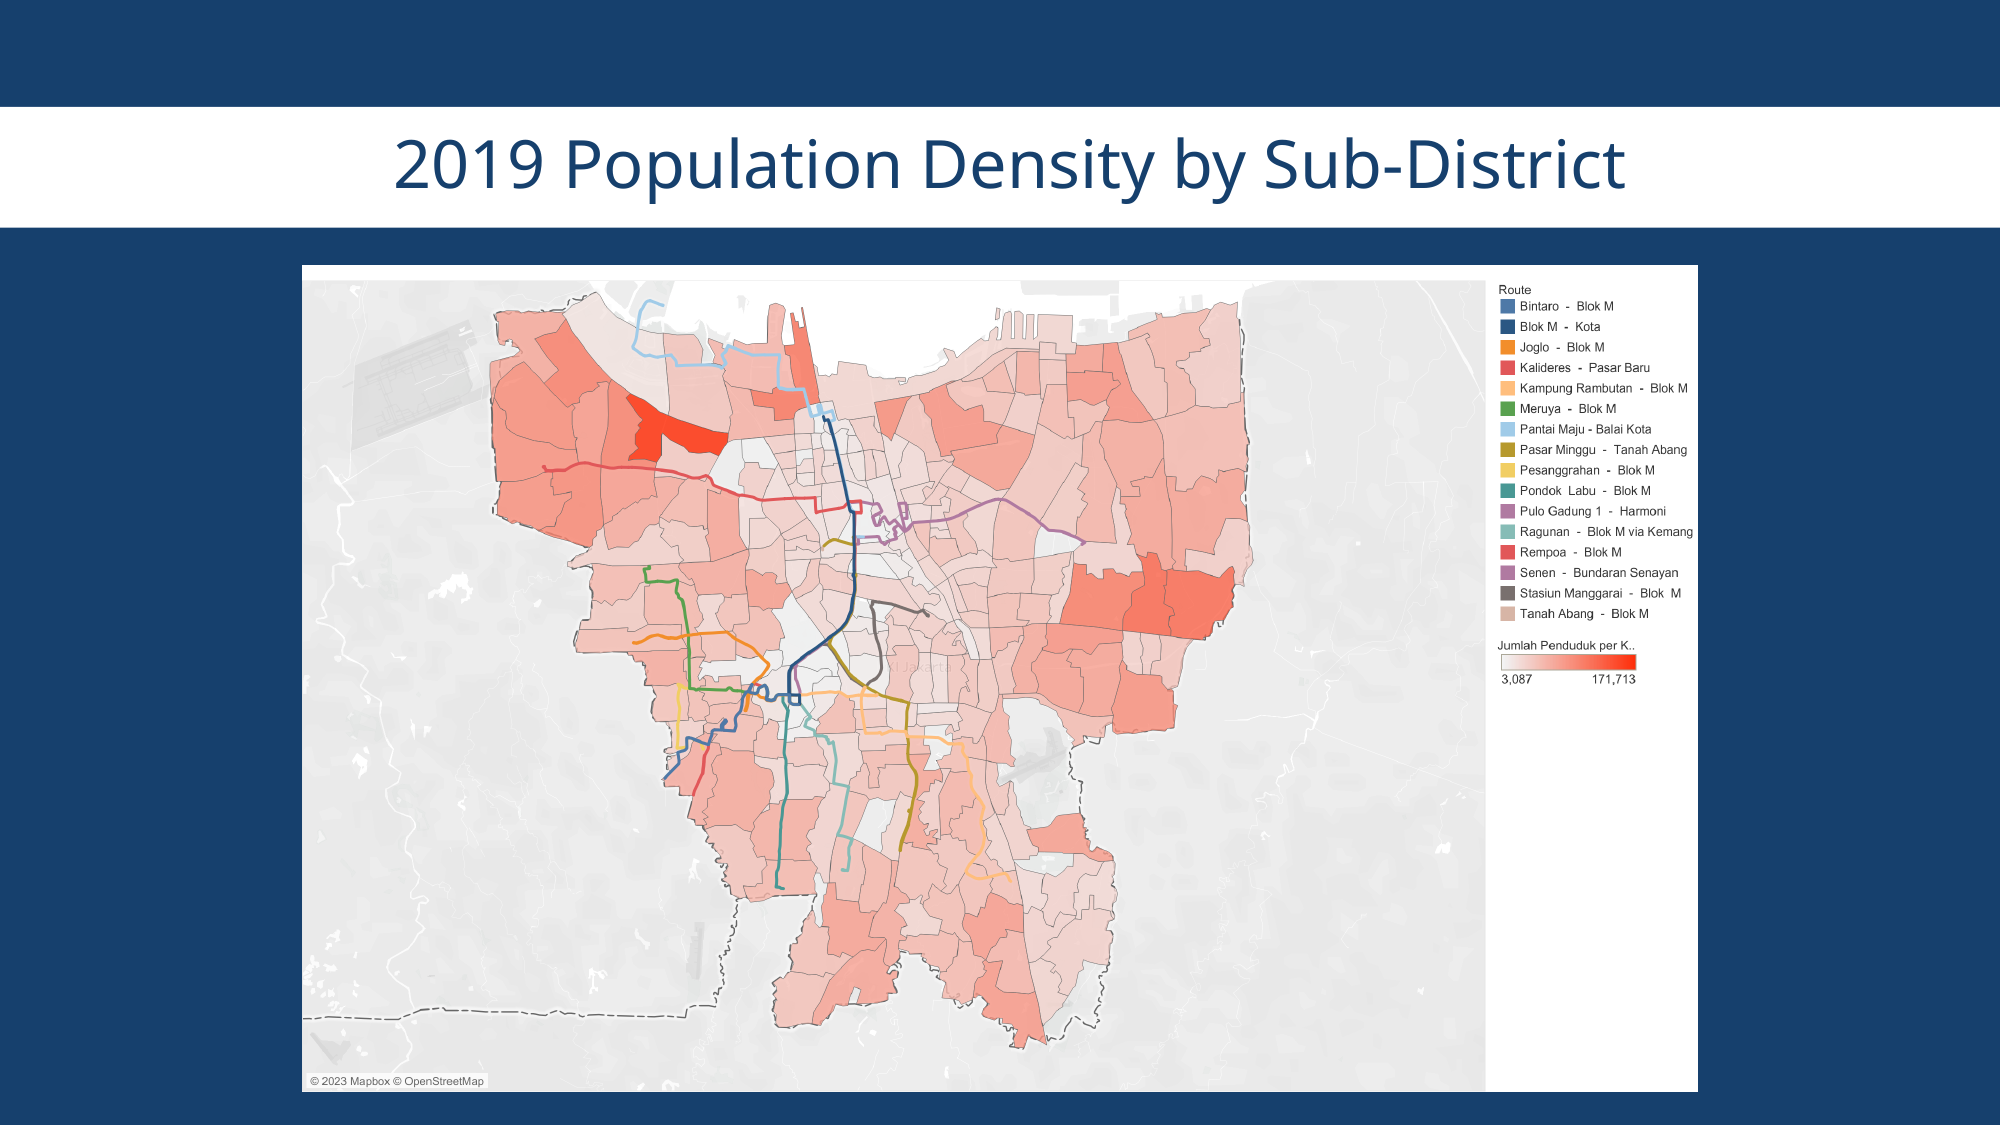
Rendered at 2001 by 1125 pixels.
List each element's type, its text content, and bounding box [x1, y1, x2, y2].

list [302, 265, 1698, 1092]
text_box [0, 106, 2000, 229]
title 2019 Population Density by Sub-District [91, 105, 1931, 228]
